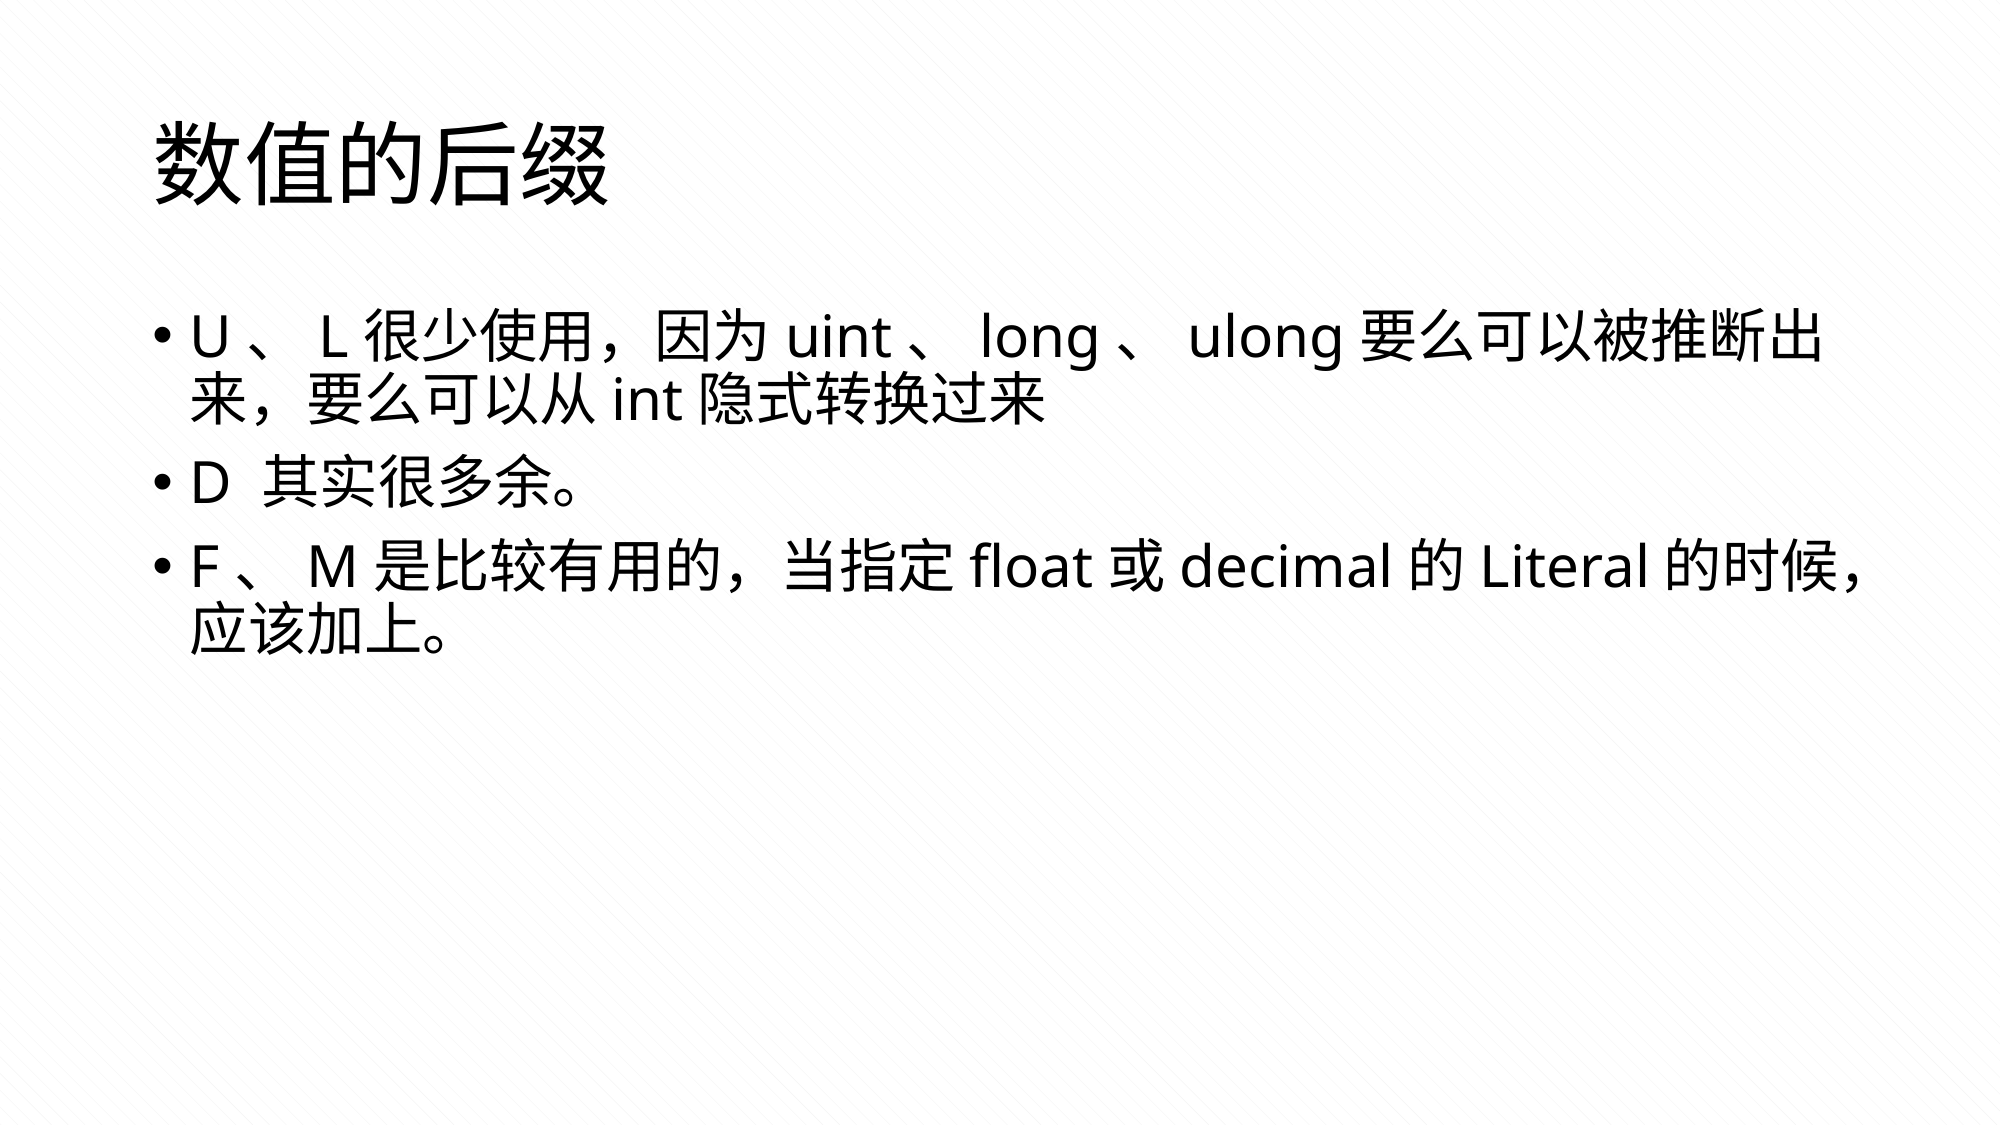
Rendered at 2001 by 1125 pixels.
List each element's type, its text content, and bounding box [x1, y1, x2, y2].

list U、L很少使用，因为uint、long、ulong要么可以被推断出来，要么可以从int隐式转换过来 D 其实很多余。 F、M是比较有用的，当指定float或decimal的Literal的时候，应该加上。 [137, 299, 1863, 1014]
title 数值的后缀 [137, 59, 1863, 278]
